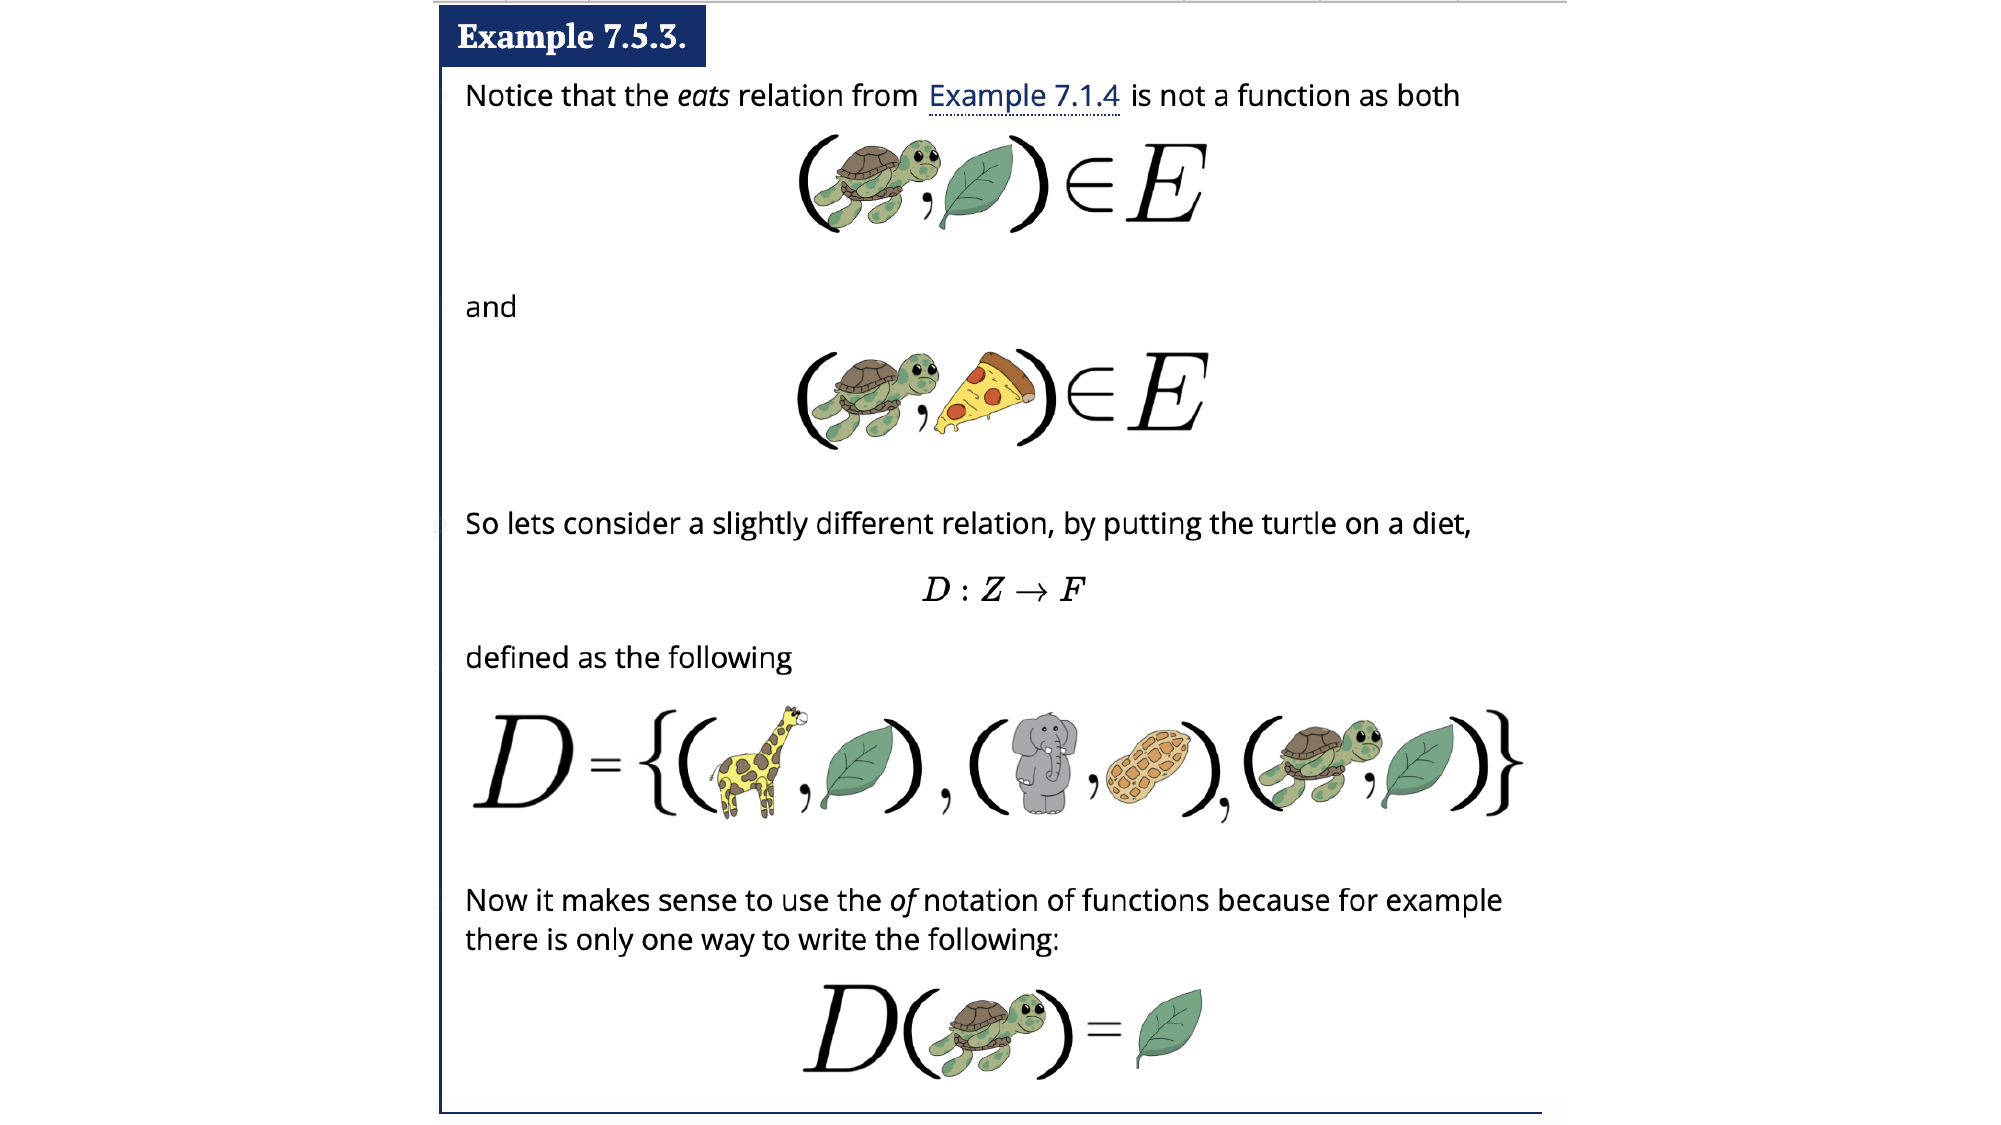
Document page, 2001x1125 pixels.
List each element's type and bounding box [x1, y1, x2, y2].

picture [433, 0, 1567, 1125]
